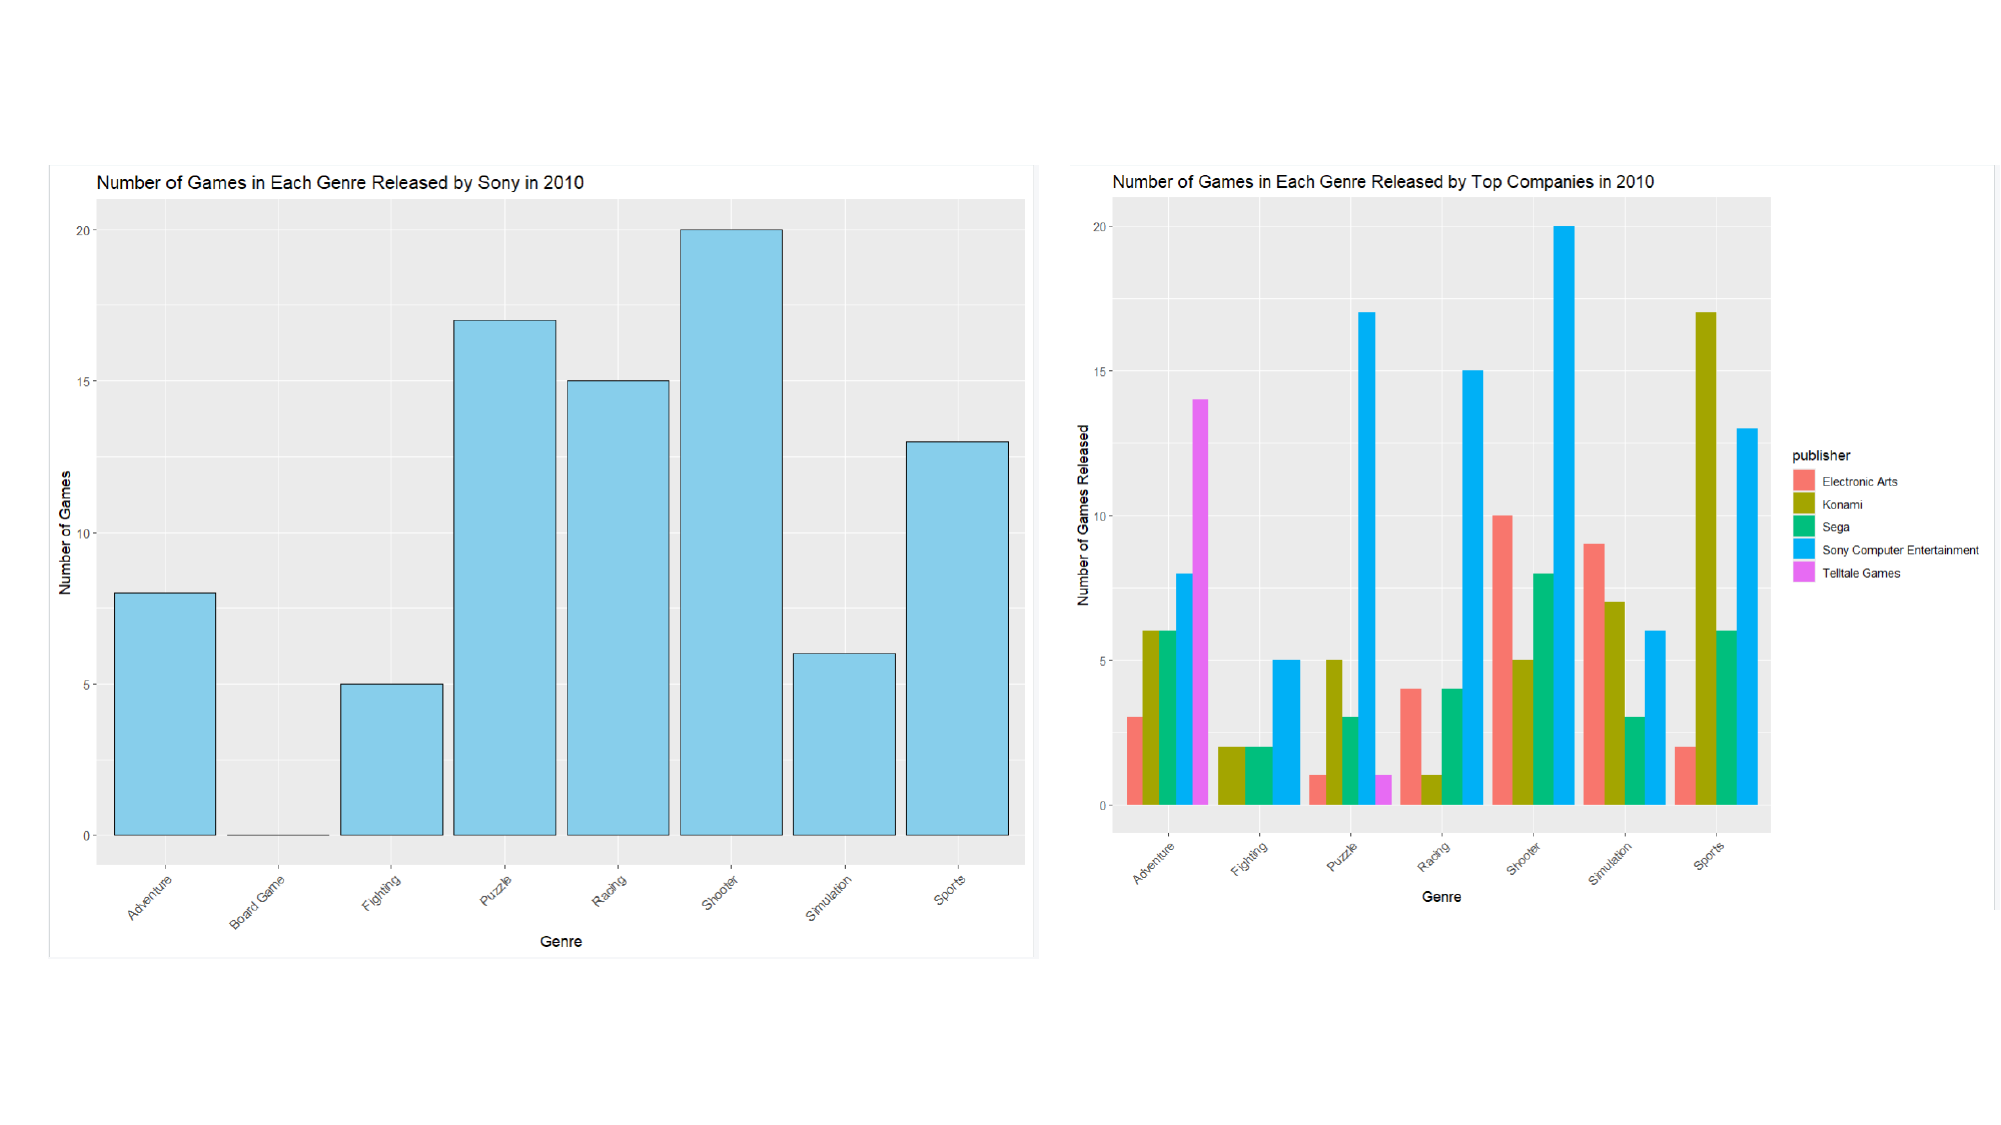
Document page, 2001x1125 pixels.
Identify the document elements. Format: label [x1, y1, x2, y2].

picture [1070, 165, 2000, 910]
picture [48, 165, 1039, 959]
